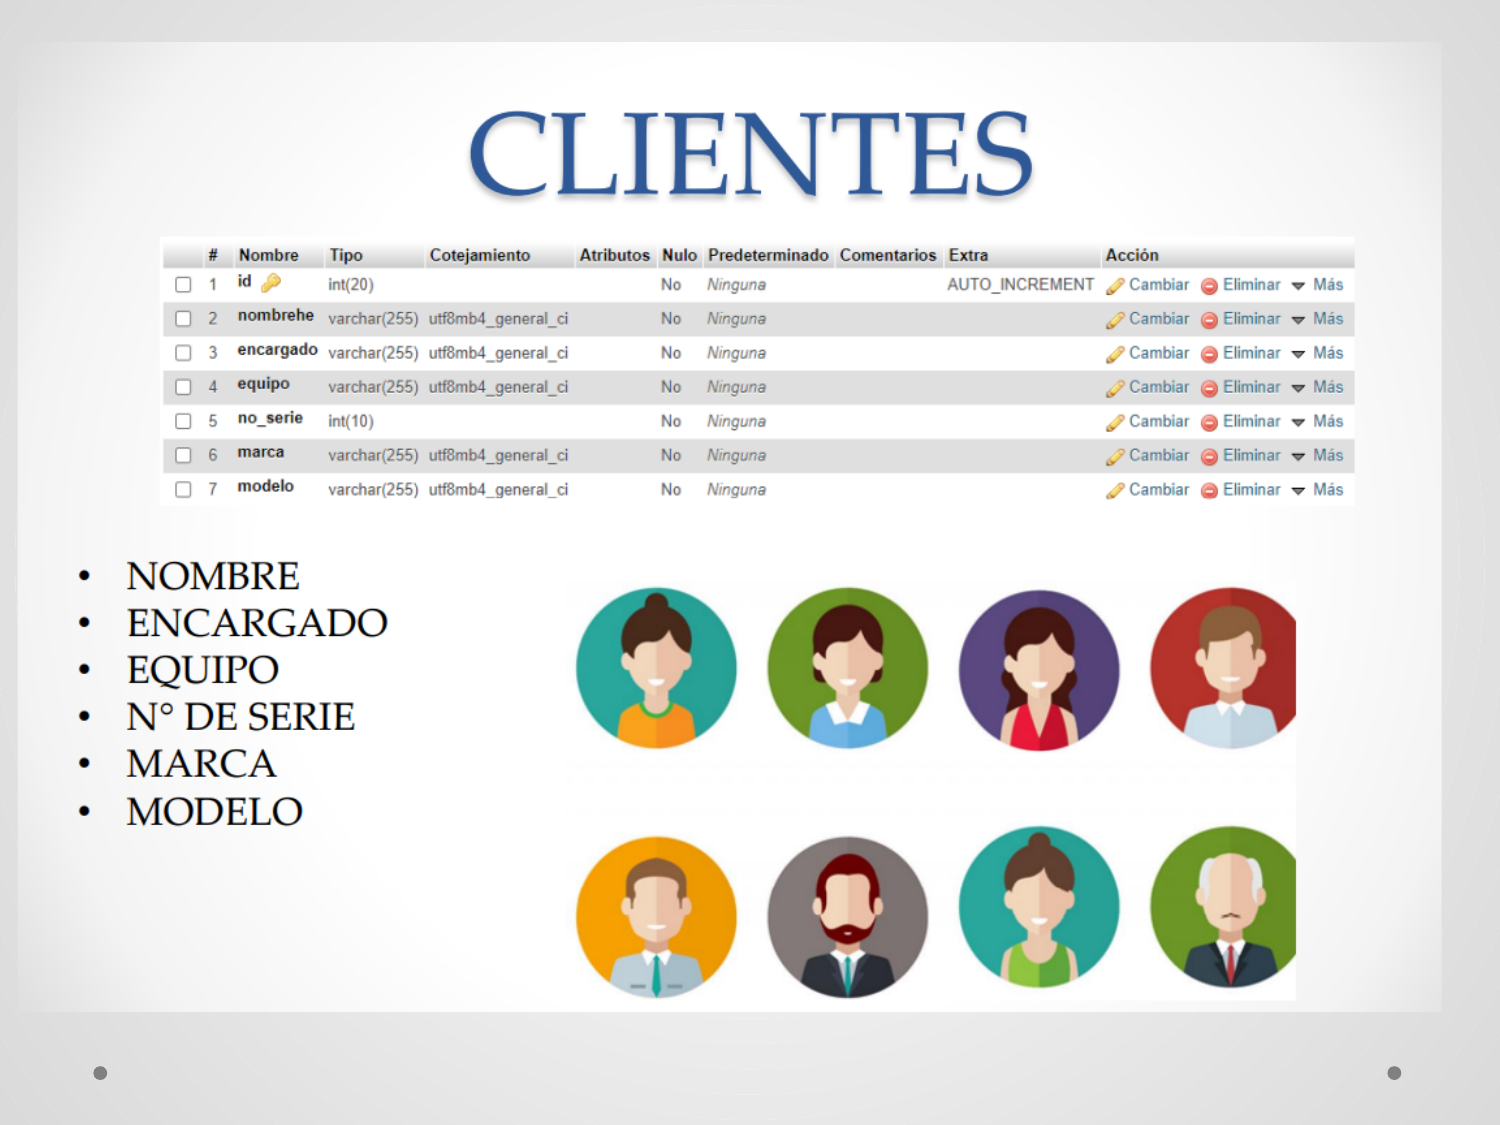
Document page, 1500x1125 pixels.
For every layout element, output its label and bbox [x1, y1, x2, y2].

picture [17, 42, 1442, 1012]
